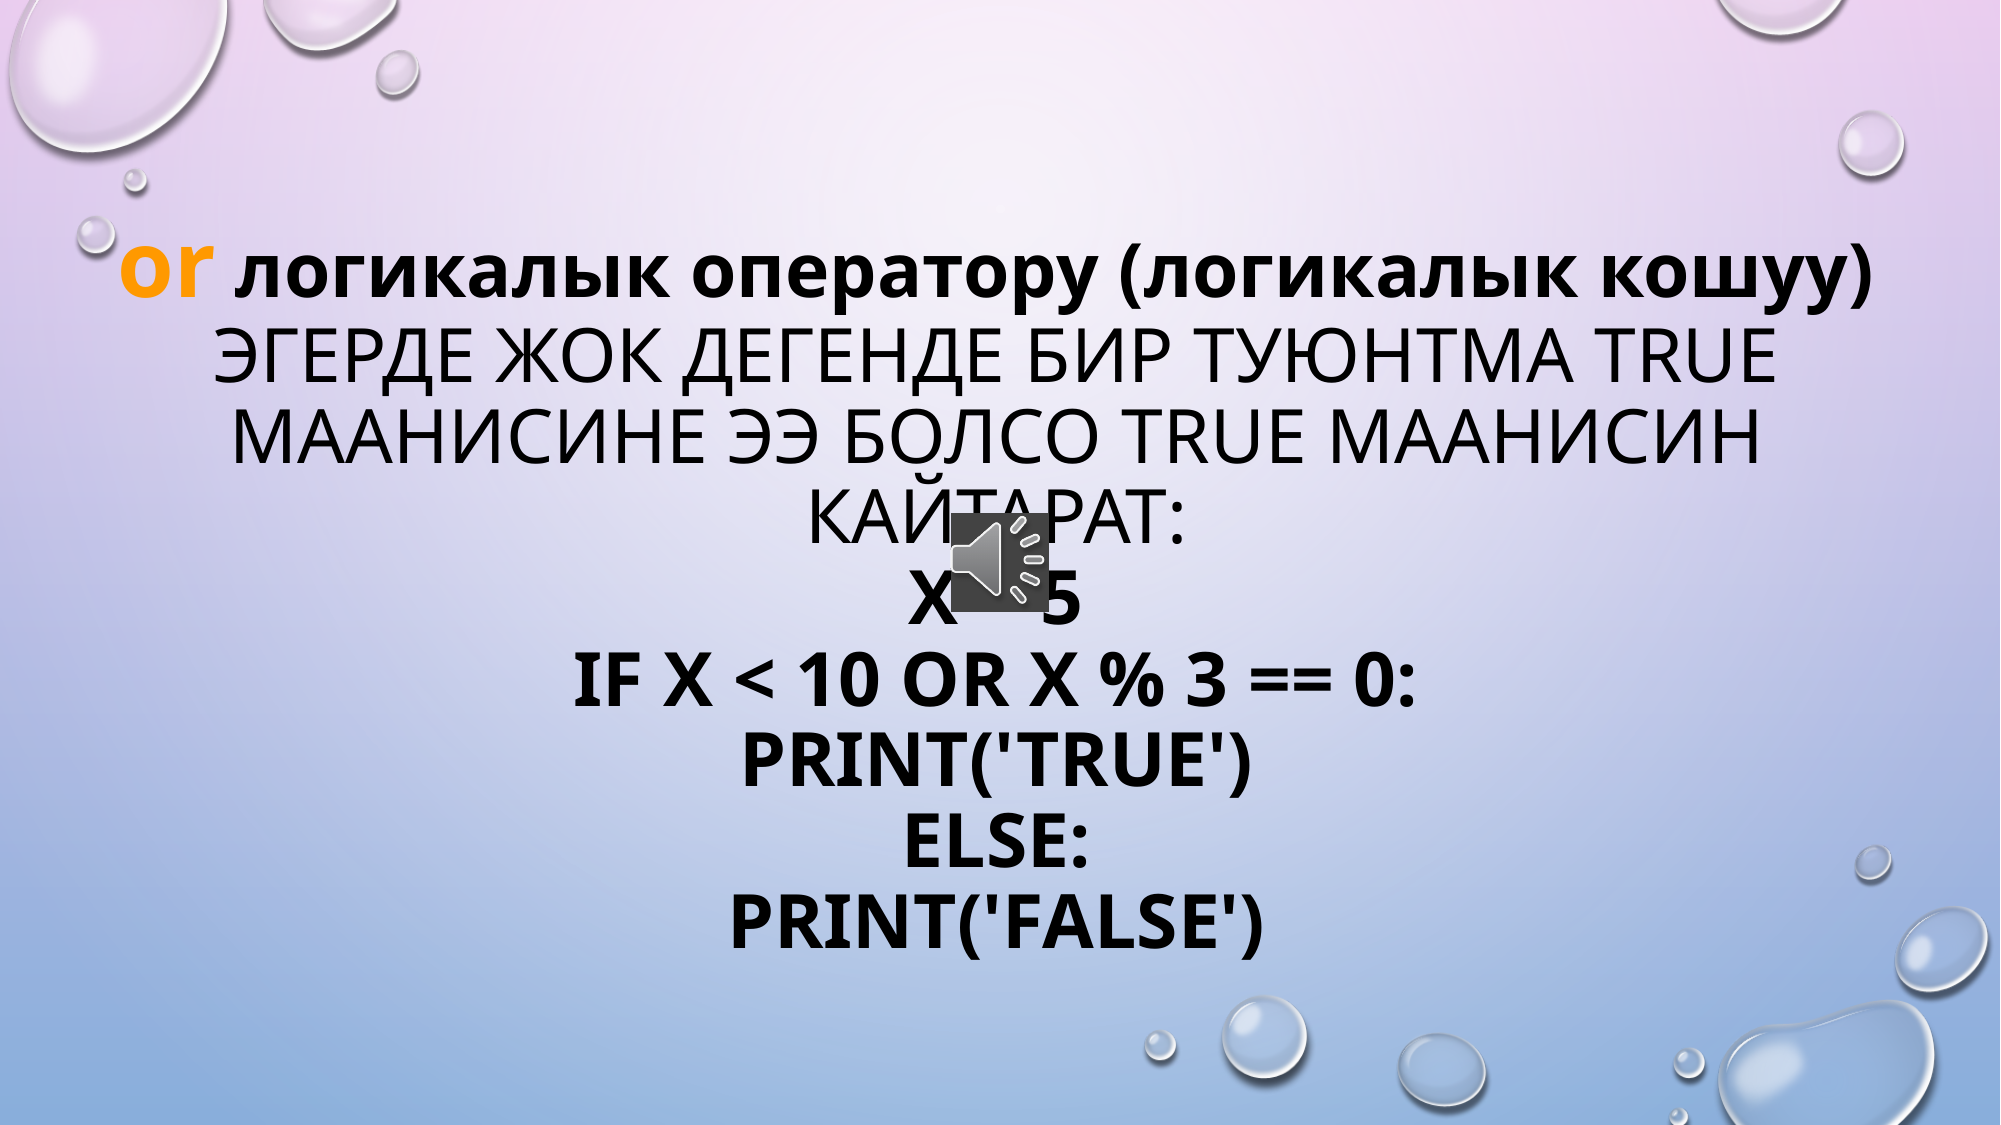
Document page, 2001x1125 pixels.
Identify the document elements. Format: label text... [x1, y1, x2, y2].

picture [0, 0, 2000, 1125]
title or логикалык оператору (логикалык кошуу) Эгерде жок дегенде бир туюнтма True маанисине ээ болсо True маанисин кайтарат: x = 5 if x < 10 or x % 3 == 0: print('True') else: print('False') [26, 101, 1967, 1083]
